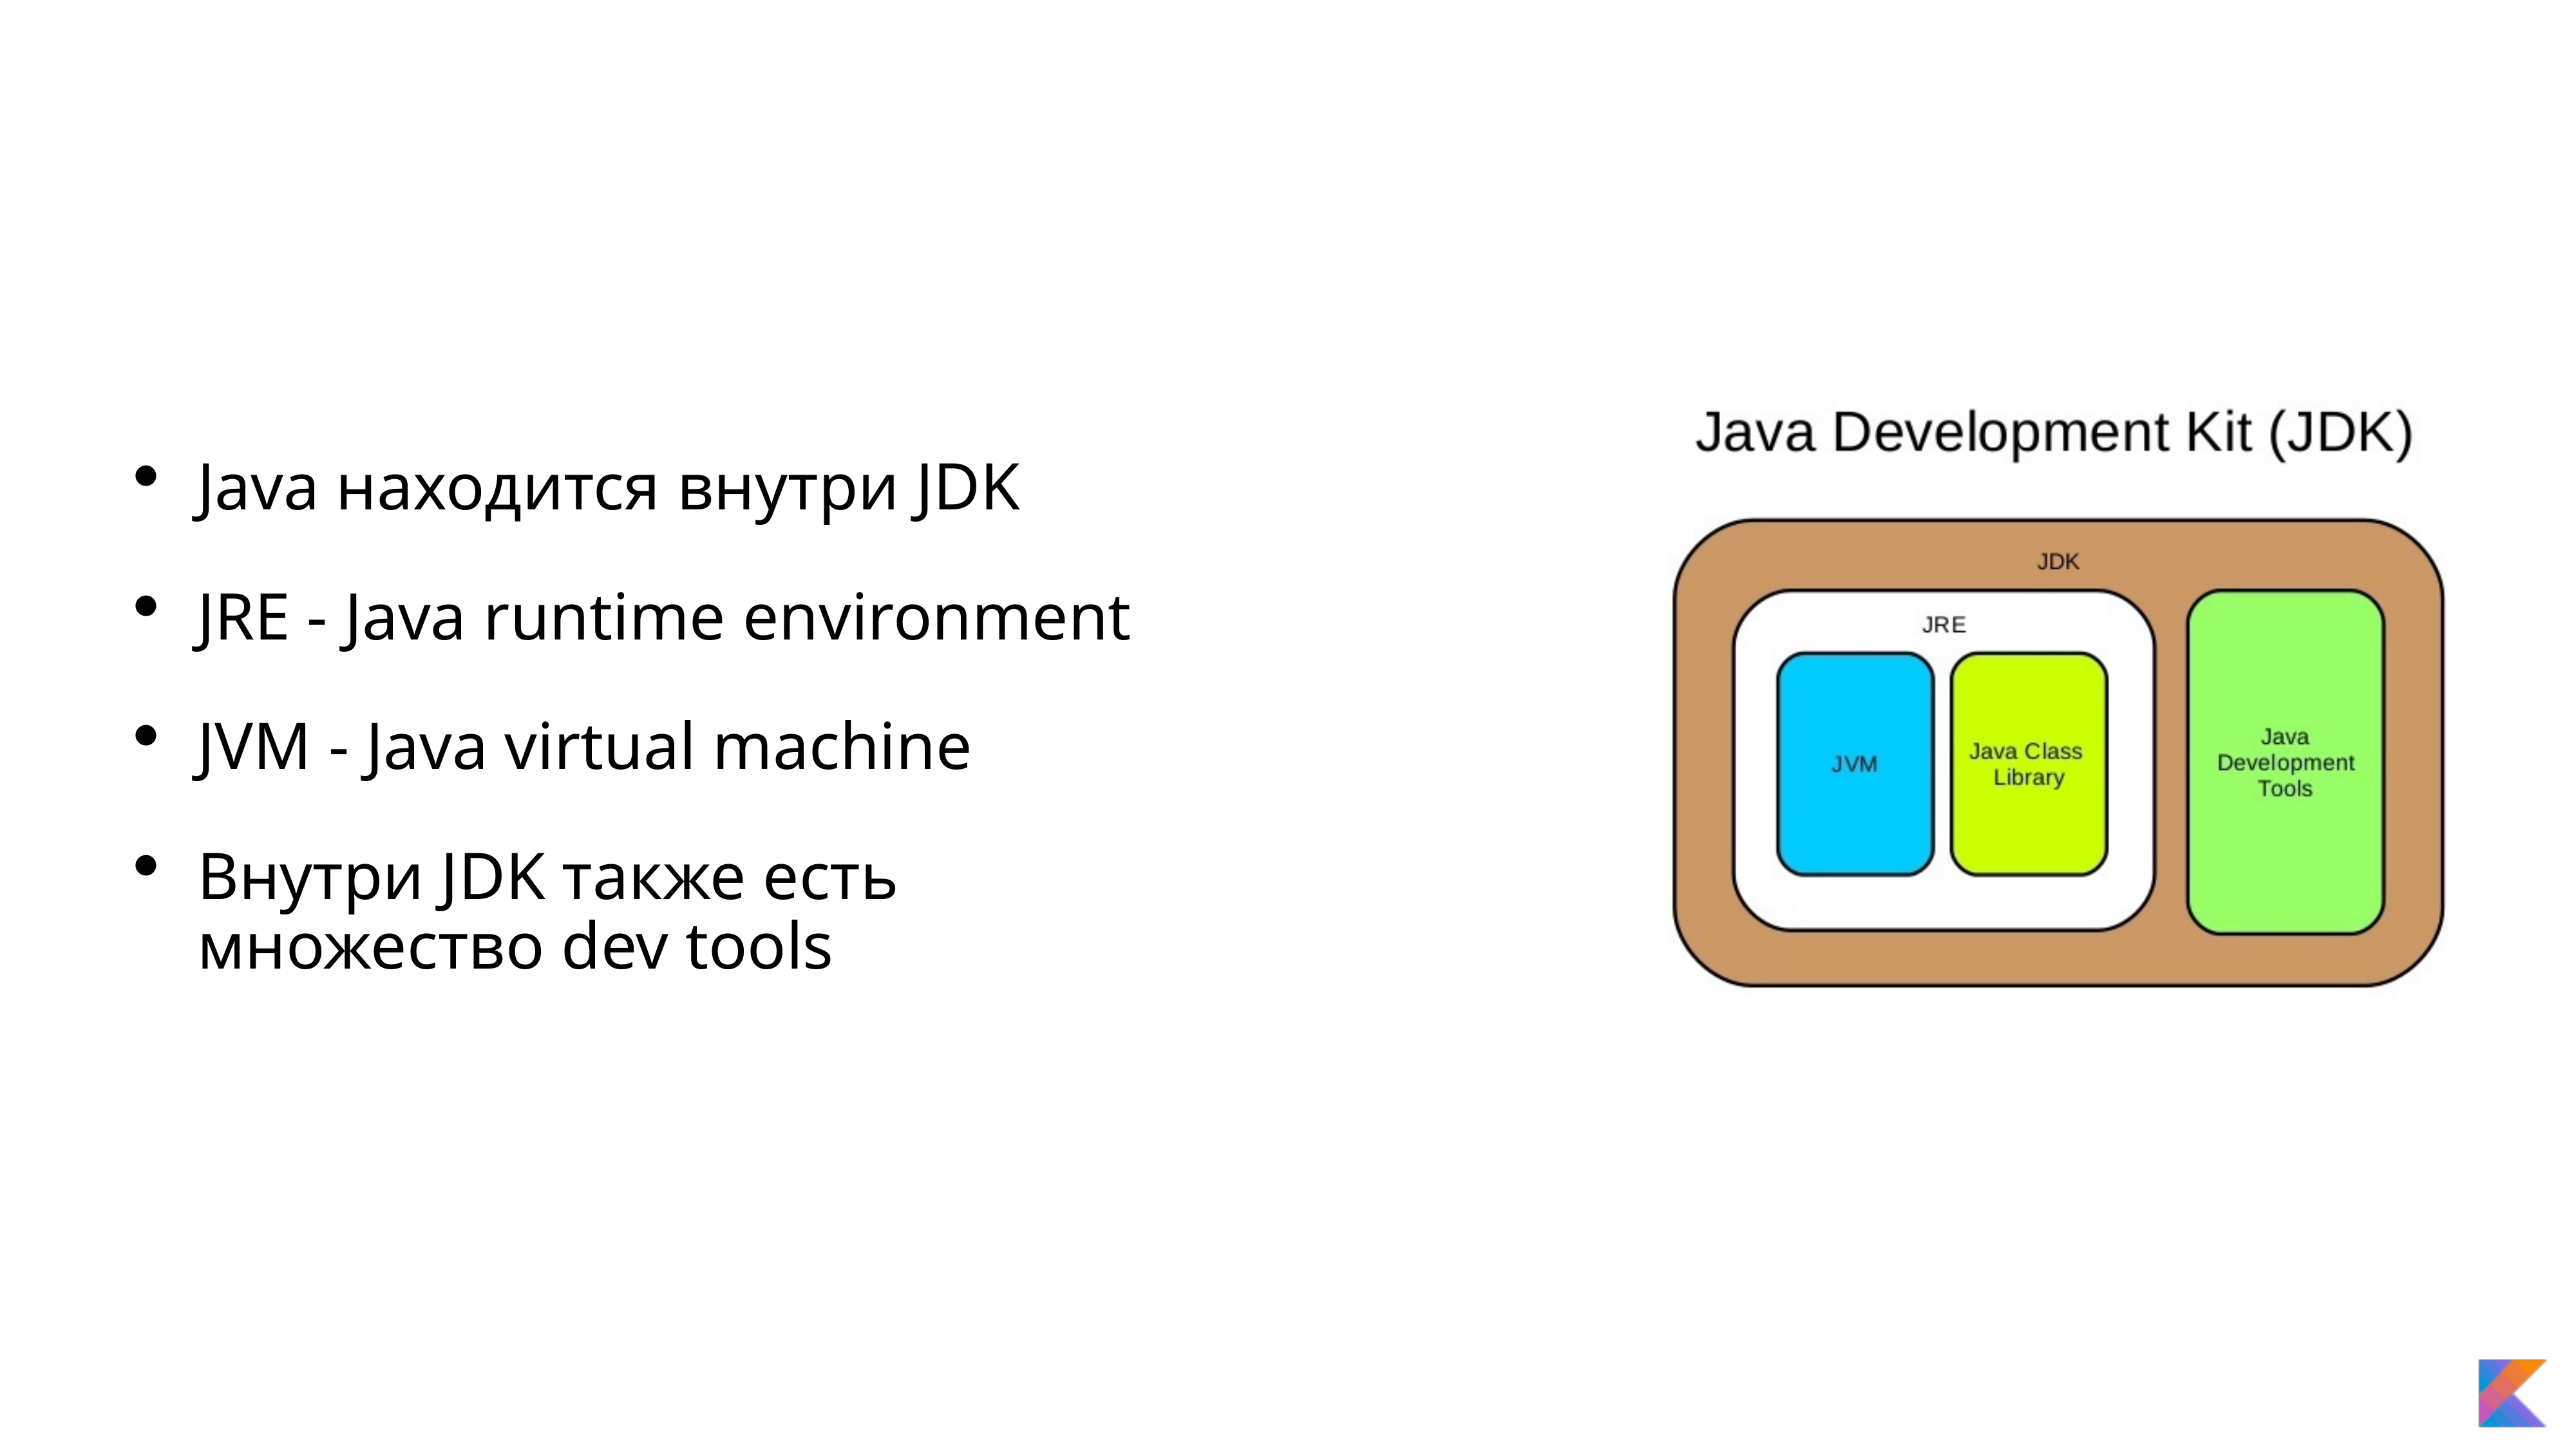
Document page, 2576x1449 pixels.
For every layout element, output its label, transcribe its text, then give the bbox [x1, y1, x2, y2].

list Java находится внутри JDK JRE - Java runtime environment JVM - Java virtual machine Внутри JDK также есть множество dev tools [127, 448, 2449, 1321]
picture [1539, 336, 2573, 1113]
picture [2468, 1349, 2558, 1439]
